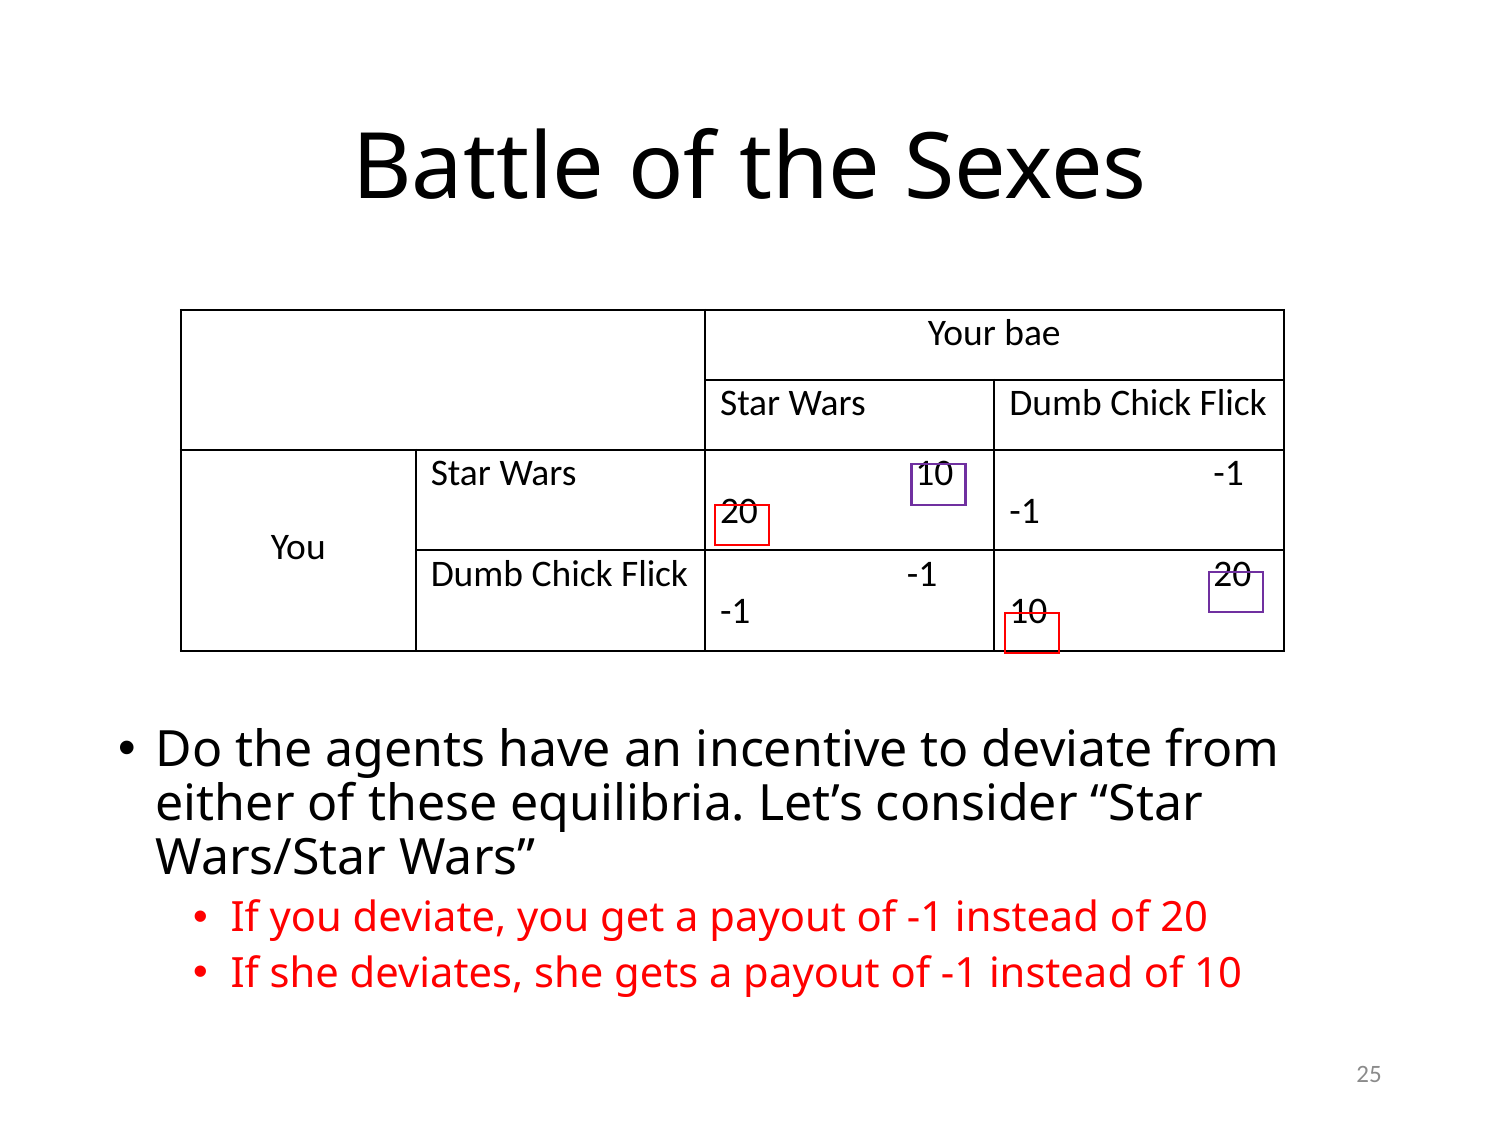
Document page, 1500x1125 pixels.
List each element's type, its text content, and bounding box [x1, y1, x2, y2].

table_cell Star Wars [706, 381, 993, 449]
slide_number 25 [1059, 1042, 1397, 1103]
table_cell Star Wars [417, 451, 704, 549]
list Do the agents have an incentive to deviate from either of these equilibria. Let’s consider “Star Wars/Star Wars” If you deviate, you get a payout of -1 instead of 20 If she deviates, she gets a payout of -1 instead of 10 [103, 299, 1397, 1014]
text_box [1208, 571, 1264, 613]
table_cell You [182, 451, 415, 650]
table_cell 10 20 [706, 451, 993, 549]
table_header Your bae [706, 311, 1283, 379]
title Battle of the Sexes [103, 59, 1397, 278]
table_cell Dumb Chick Flick [417, 551, 704, 650]
table_cell Dumb Chick Flick [995, 381, 1283, 449]
table_cell -1 -1 [995, 451, 1283, 549]
text_box [1004, 612, 1060, 654]
text_box [910, 463, 967, 506]
table_header [182, 311, 704, 449]
table_cell -1 -1 [706, 551, 993, 650]
table_cell 20 10 [995, 551, 1283, 650]
text_box [714, 504, 770, 546]
